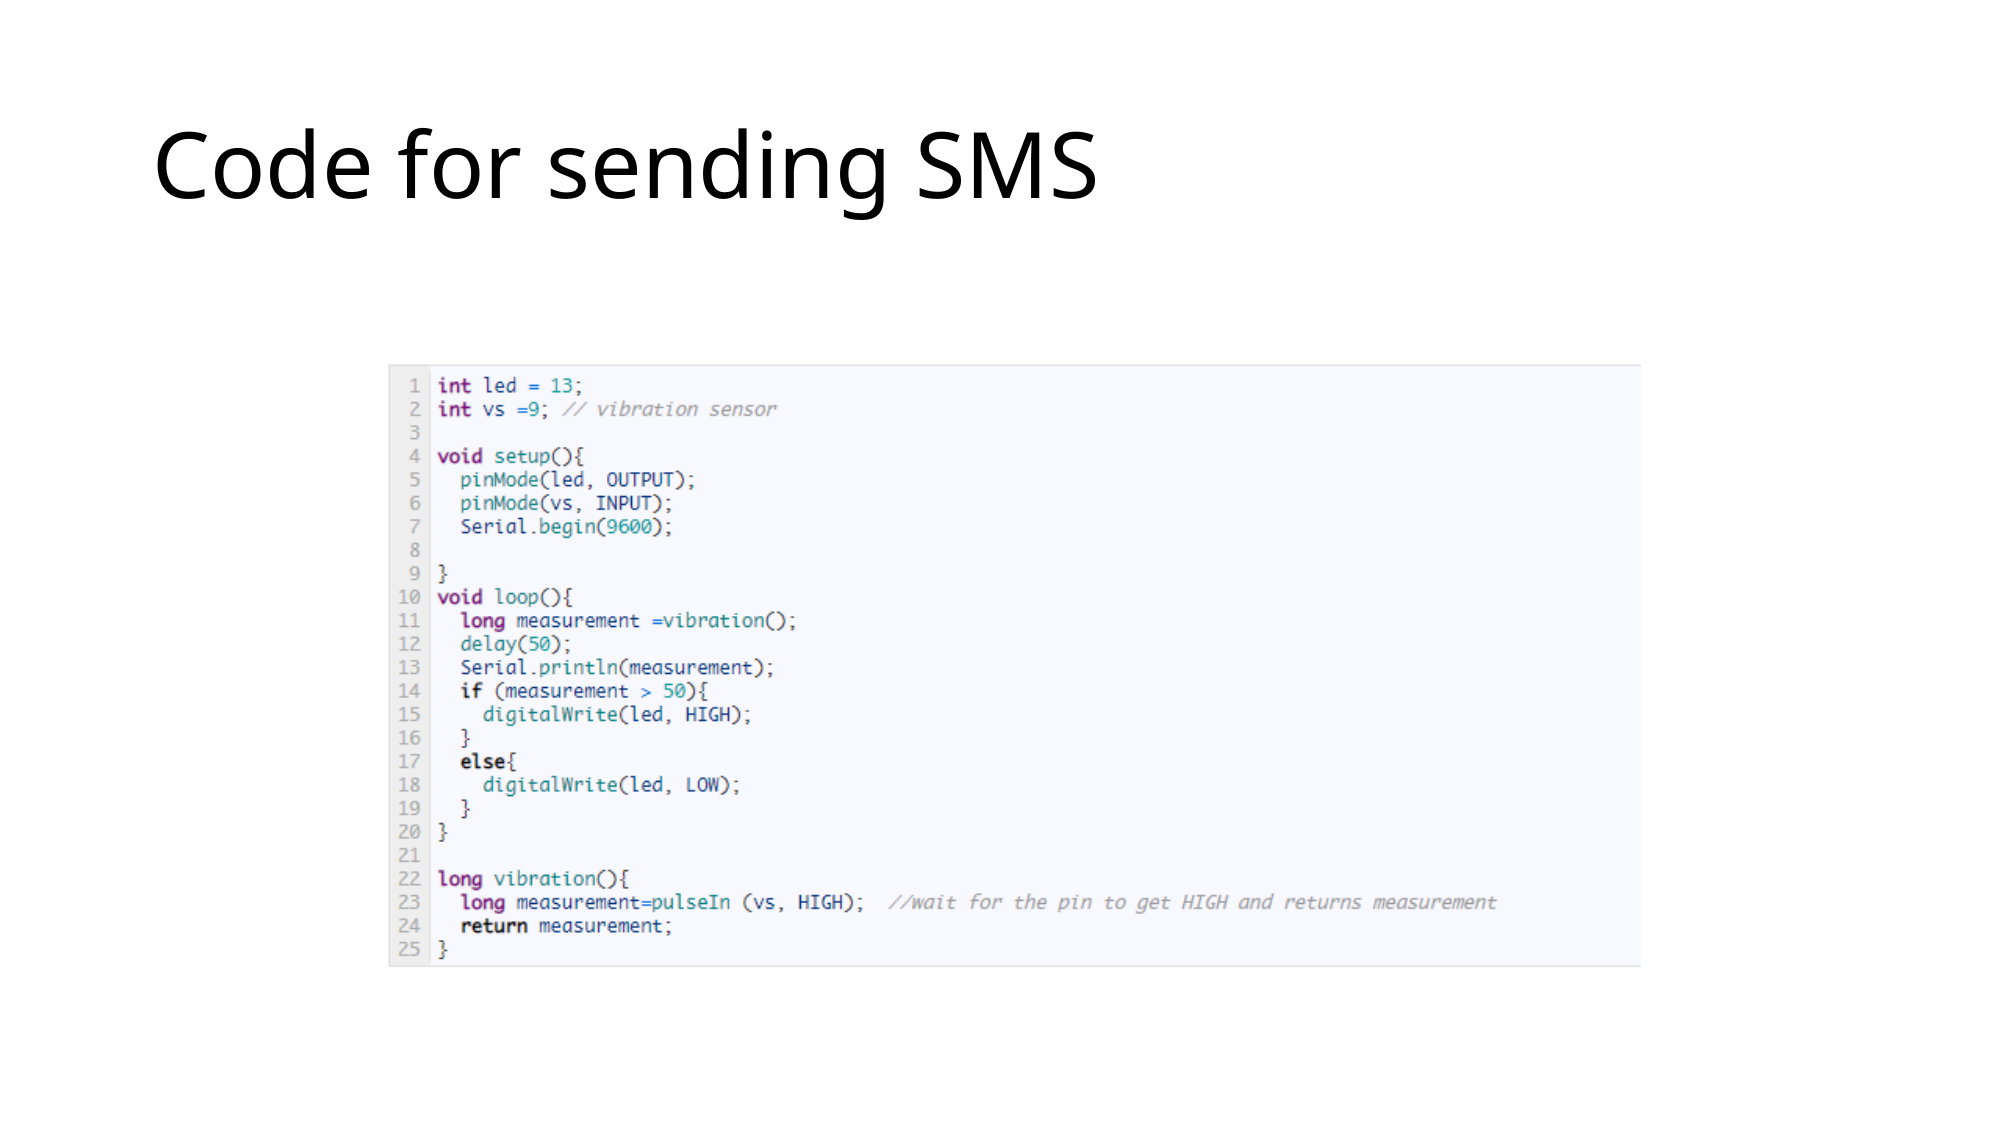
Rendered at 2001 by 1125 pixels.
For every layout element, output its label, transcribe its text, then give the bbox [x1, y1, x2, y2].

title Code for sending SMS [137, 59, 1863, 278]
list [359, 338, 1641, 975]
